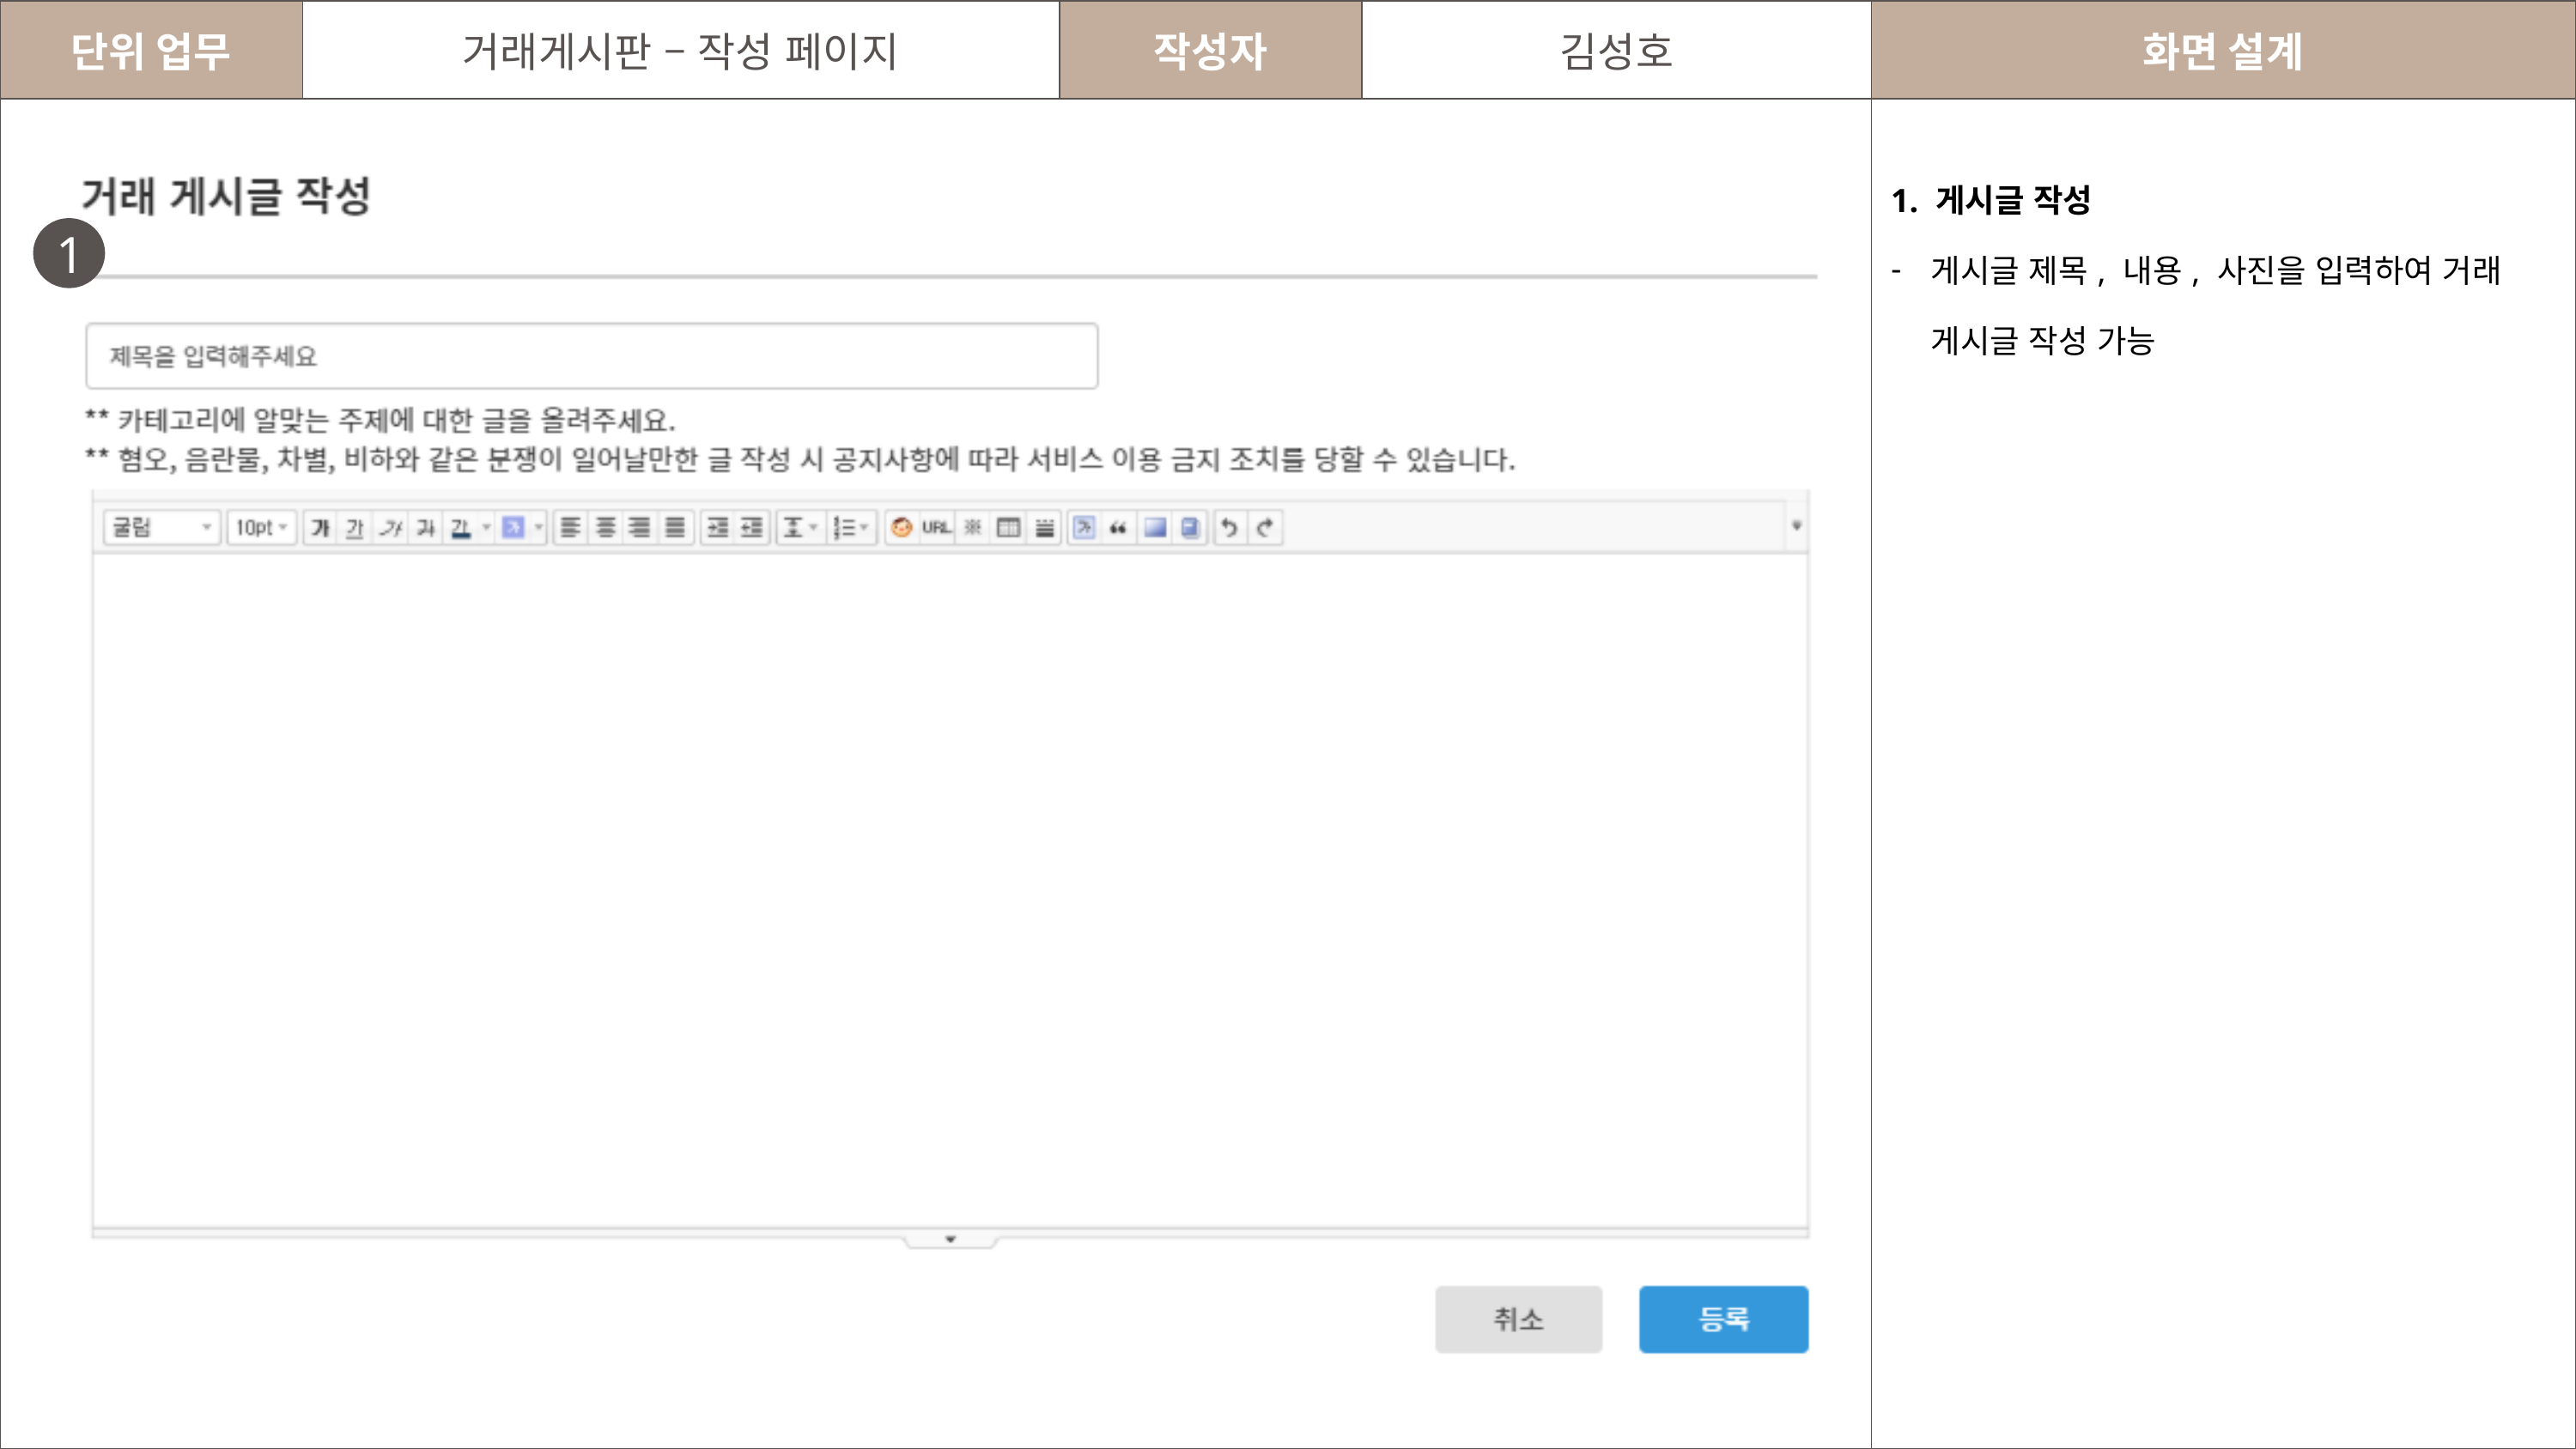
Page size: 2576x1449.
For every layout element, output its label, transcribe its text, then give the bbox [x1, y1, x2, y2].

table_header 단위 업무 [1, 2, 302, 98]
table_cell [1, 100, 1871, 1448]
table_header 화면 설계 [1872, 2, 2575, 98]
picture [69, 154, 1825, 1373]
table_cell 1. 게시글 작성 게시글 제목, 내용, 사진을 입력하여 거래 게시글 작성 가능 [1872, 100, 2575, 1448]
text_box 1 [31, 216, 64, 290]
table_header 김성호 [1363, 2, 1871, 98]
table_header 거래게시판 – 작성 페이지 [303, 2, 1059, 98]
table_header 작성자 [1060, 2, 1361, 98]
